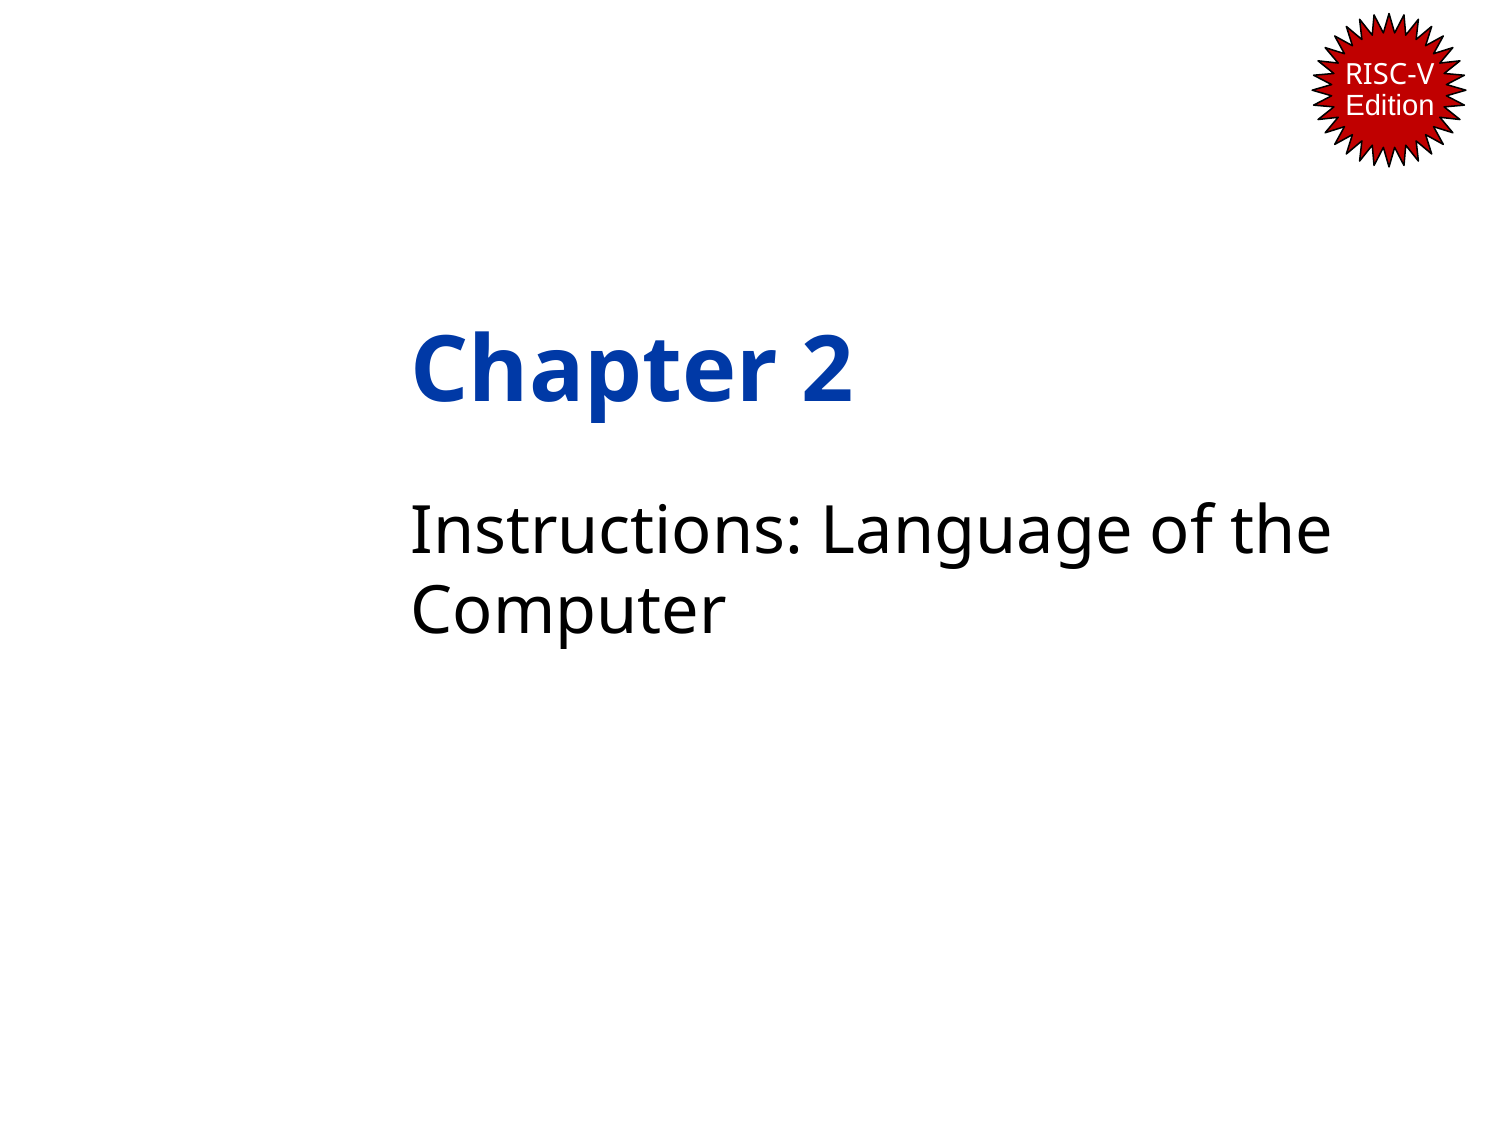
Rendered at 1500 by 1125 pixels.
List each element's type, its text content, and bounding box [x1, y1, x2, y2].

subtitle Instructions: Language of the Computer [395, 479, 1353, 655]
title Chapter 2 [395, 302, 1353, 428]
